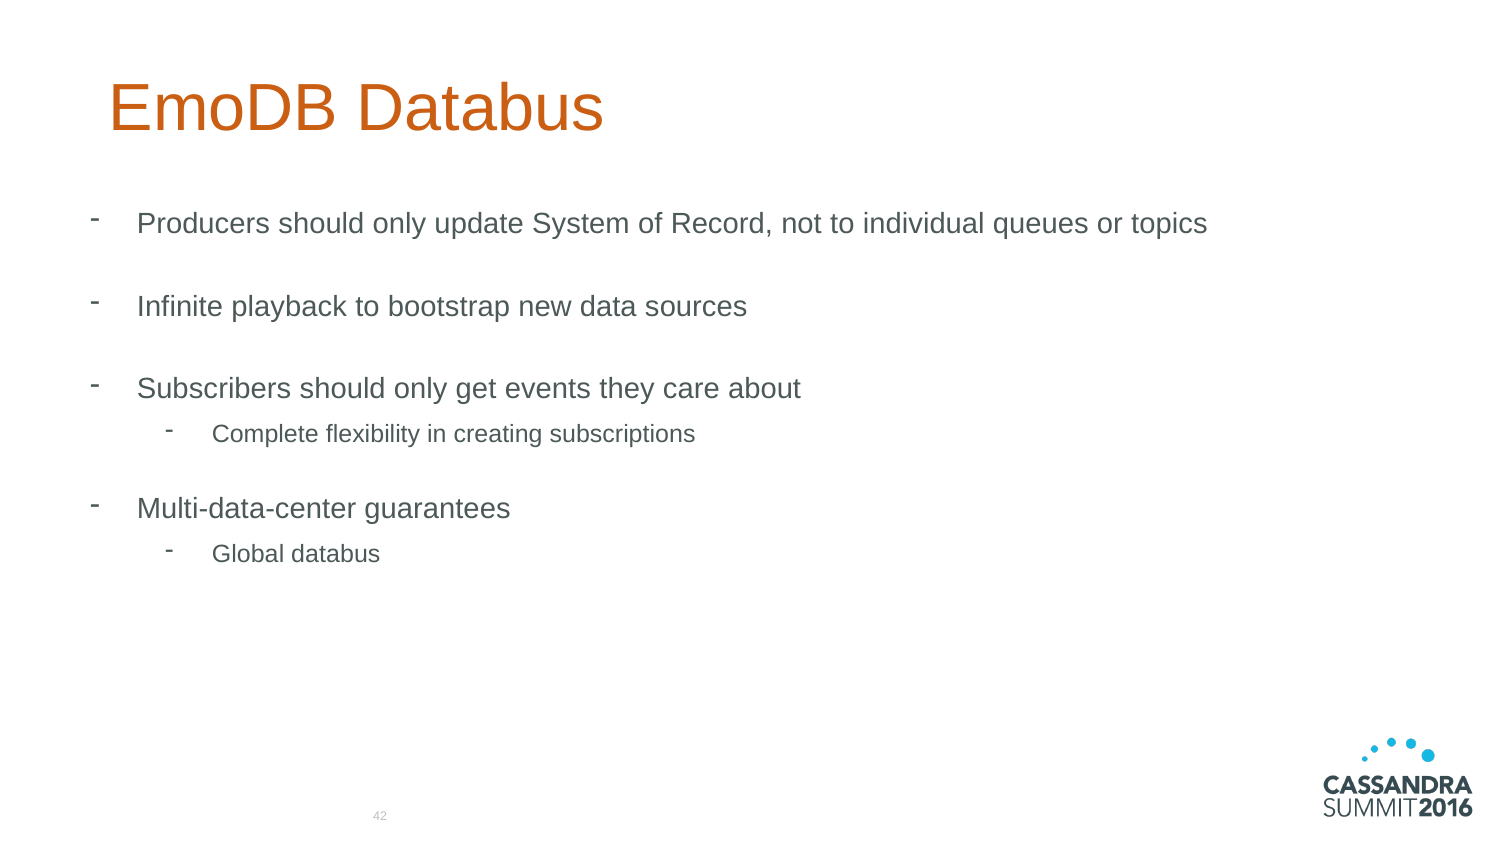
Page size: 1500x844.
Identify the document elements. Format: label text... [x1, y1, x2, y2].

title EmoDB Databus [75, 33, 1425, 175]
slide_number 42 [346, 793, 414, 839]
picture [1320, 734, 1475, 819]
list Producers should only update System of Record, not to individual queues or topics Infinite playback to bootstrap new data sources Subscribers should only get events they care about Complete flexibility in creating subscriptions Multi-data-center guarantees Global databus [75, 196, 1400, 660]
